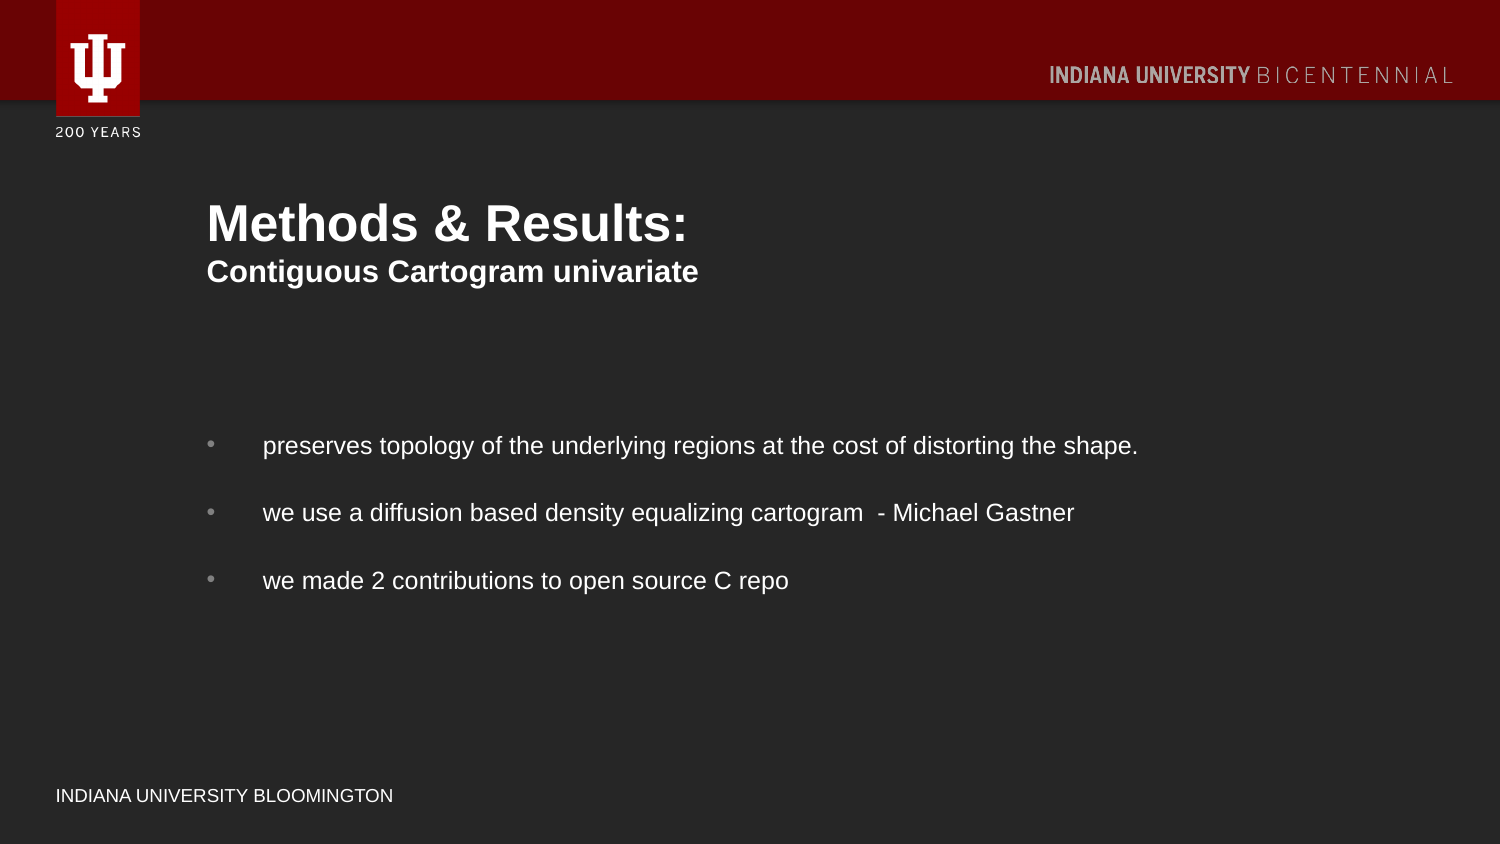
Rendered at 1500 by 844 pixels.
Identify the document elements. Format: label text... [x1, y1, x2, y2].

title Methods & Results: Contiguous Cartogram univariate [191, 181, 1400, 297]
picture [44, 0, 153, 144]
text_box preserves topology of the underlying regions at the cost of distorting the shape. we use a diffusion based density equalizing cartogram - Michael Gastner we made 2 contributions to open source C repo [191, 421, 1400, 844]
